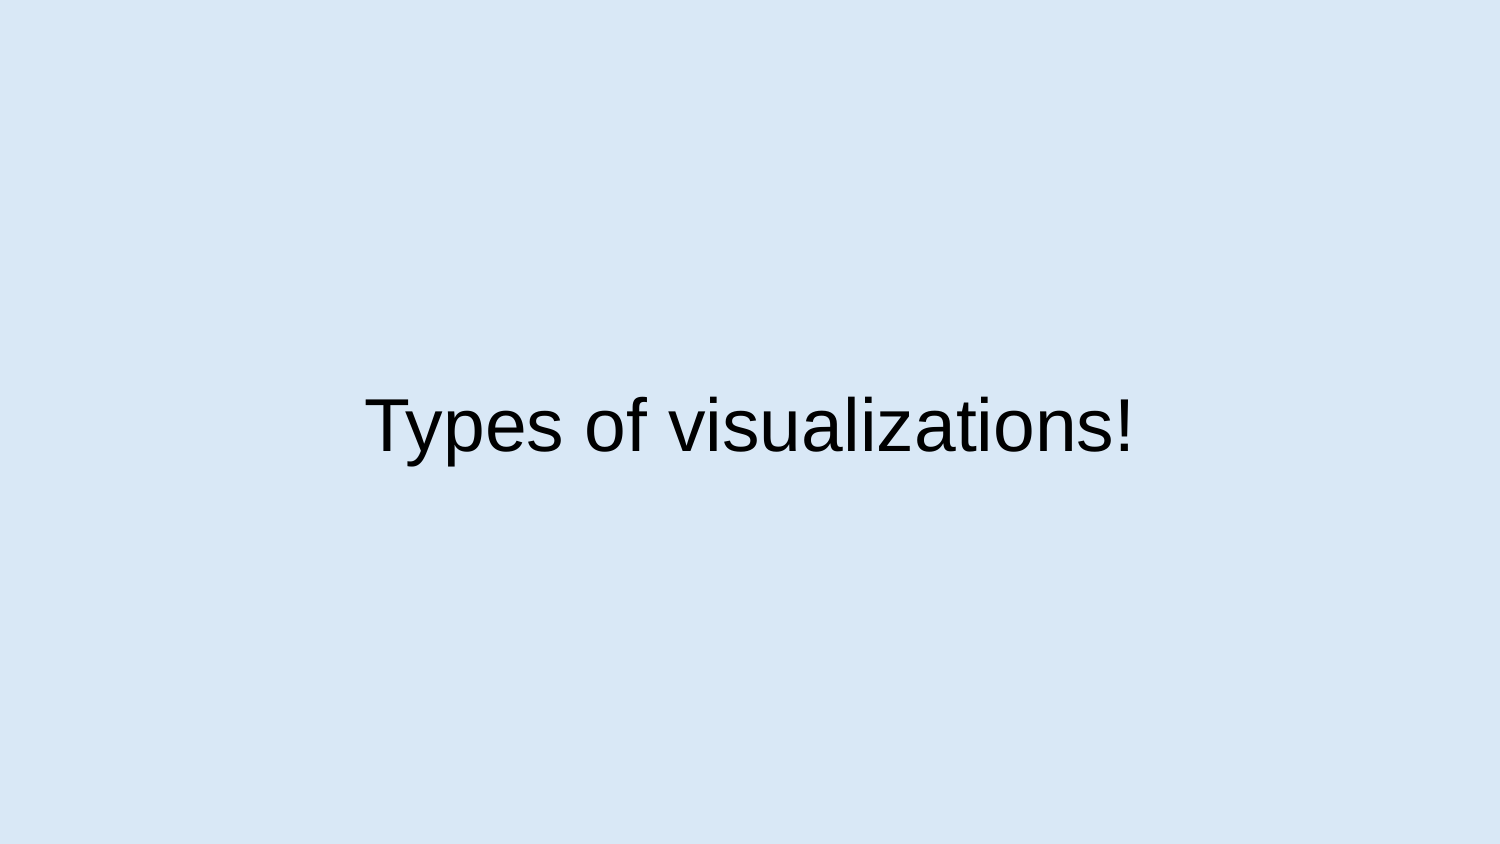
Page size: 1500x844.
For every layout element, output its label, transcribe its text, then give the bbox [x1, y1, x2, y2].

title Types of visualizations! [51, 352, 1449, 491]
